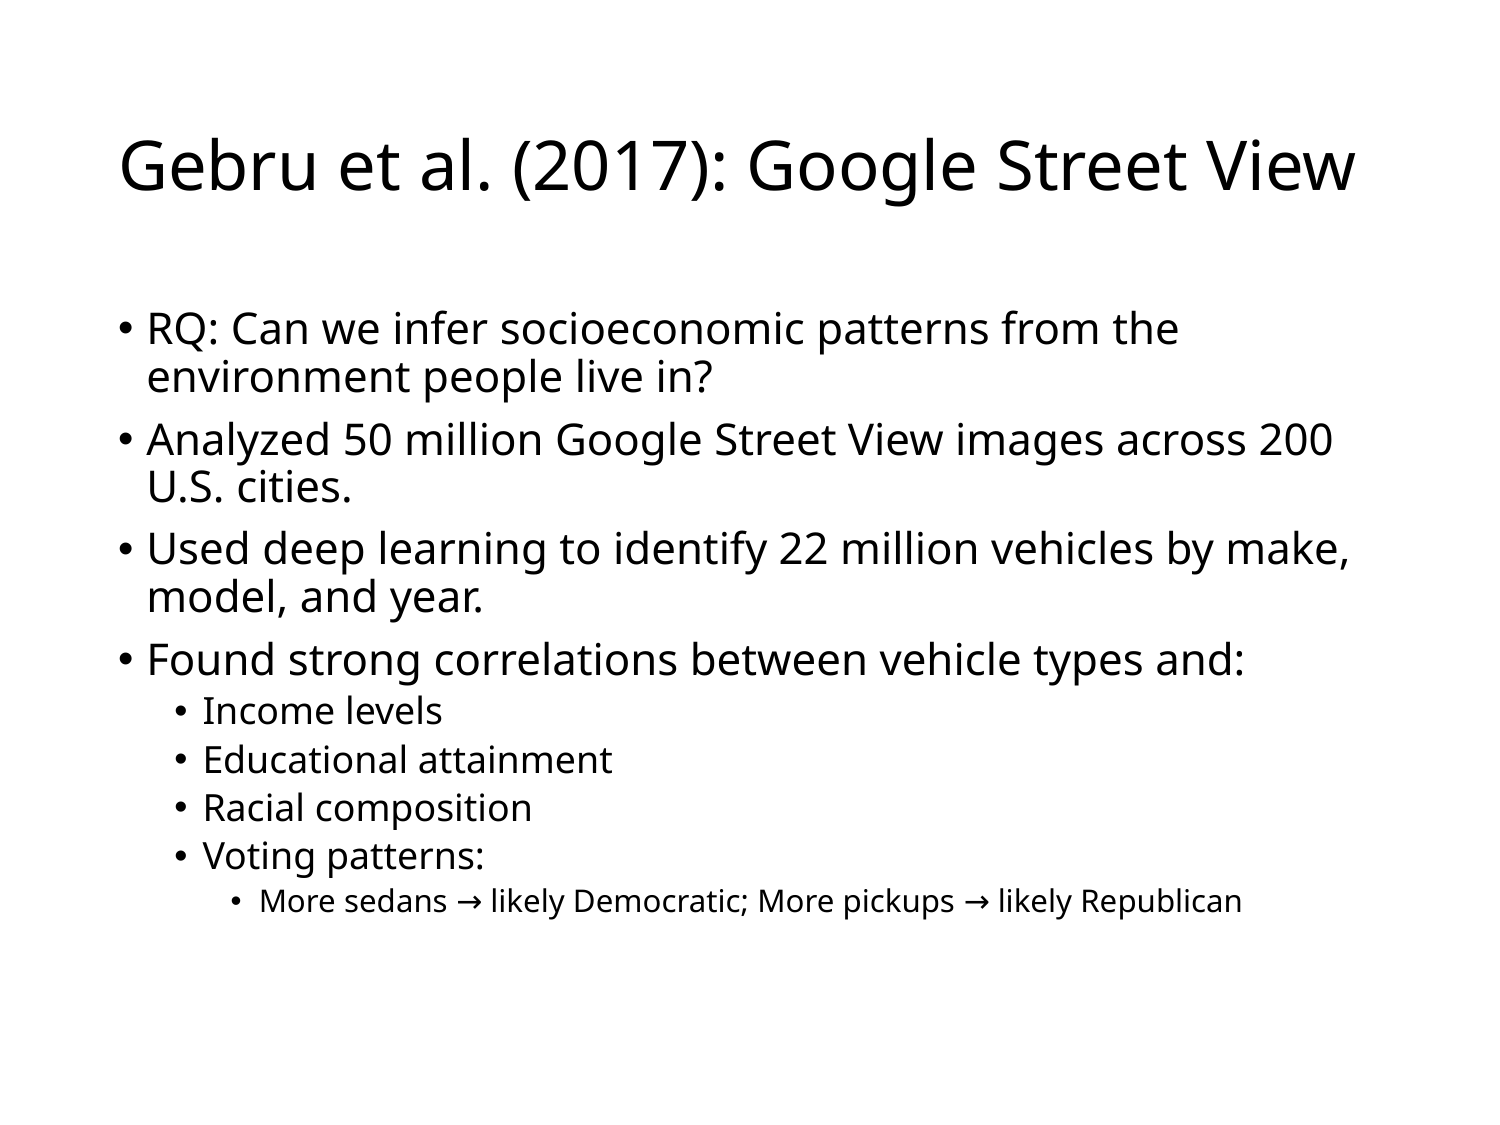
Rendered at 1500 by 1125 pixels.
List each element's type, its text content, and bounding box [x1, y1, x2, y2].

title Gebru et al. (2017): Google Street View [103, 59, 1397, 278]
list RQ: Can we infer socioeconomic patterns from the environment people live in? Analyzed 50 million Google Street View images across 200 U.S. cities. Used deep learning to identify 22 million vehicles by make, model, and year. Found strong correlations between vehicle types and: Income levels Educational attainment Racial composition Voting patterns: More sedans → likely Democratic; More pickups → likely Republican [103, 299, 1397, 1014]
